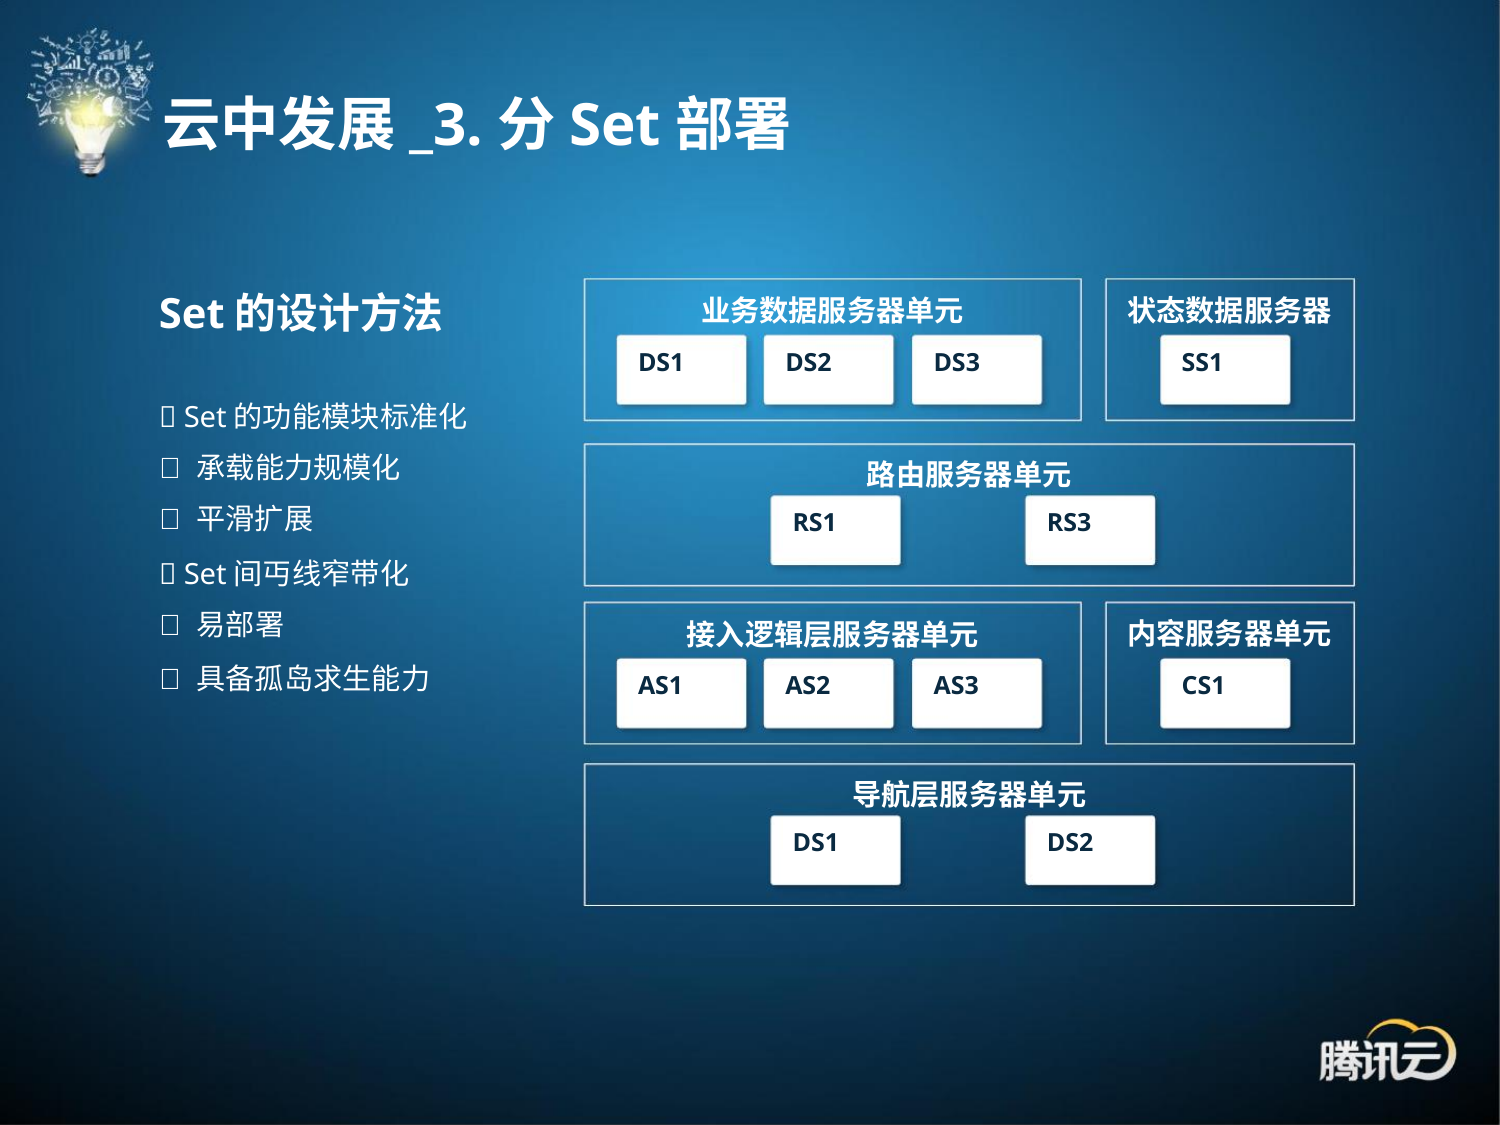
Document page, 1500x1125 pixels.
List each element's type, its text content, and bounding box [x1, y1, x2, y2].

text_box DS1 [638, 343, 726, 414]
text_box AS3 [933, 666, 1021, 738]
text_box DS2 [1046, 823, 1135, 895]
text_box 内容服务器单元 [1127, 611, 1377, 695]
text_box CS1 [1181, 666, 1267, 738]
text_box 接入逻辑层服务器单元 [686, 612, 1024, 695]
text_box DS2 [785, 343, 874, 414]
text_box 路由服务器单元 [866, 452, 1116, 535]
text_box SS1 [1181, 343, 1265, 414]
text_box AS1 [638, 666, 725, 738]
text_box  Set间丏线窄带化  易部署 [159, 551, 470, 656]
text_box 业务数据服务器单元 [701, 288, 1009, 371]
text_box 云中发展_3.分Set部署 [162, 79, 830, 245]
text_box  具备孤岛求生能力 [159, 656, 484, 739]
text_box RS3 [1046, 503, 1133, 575]
text_box  Set的功能模块标准化  承载能力规模化  平滑扩展 [159, 394, 534, 582]
text_box 状态数据服务器 [1127, 288, 1376, 371]
text_box 导航层服务器单元 [852, 772, 1131, 855]
text_box DS3 [933, 343, 1022, 414]
text_box DS1 [792, 823, 881, 895]
text_box Set的设计方法 [159, 281, 498, 394]
text_box AS2 [785, 666, 873, 738]
text_box [0, 0, 1500, 1125]
text_box RS1 [792, 503, 878, 575]
